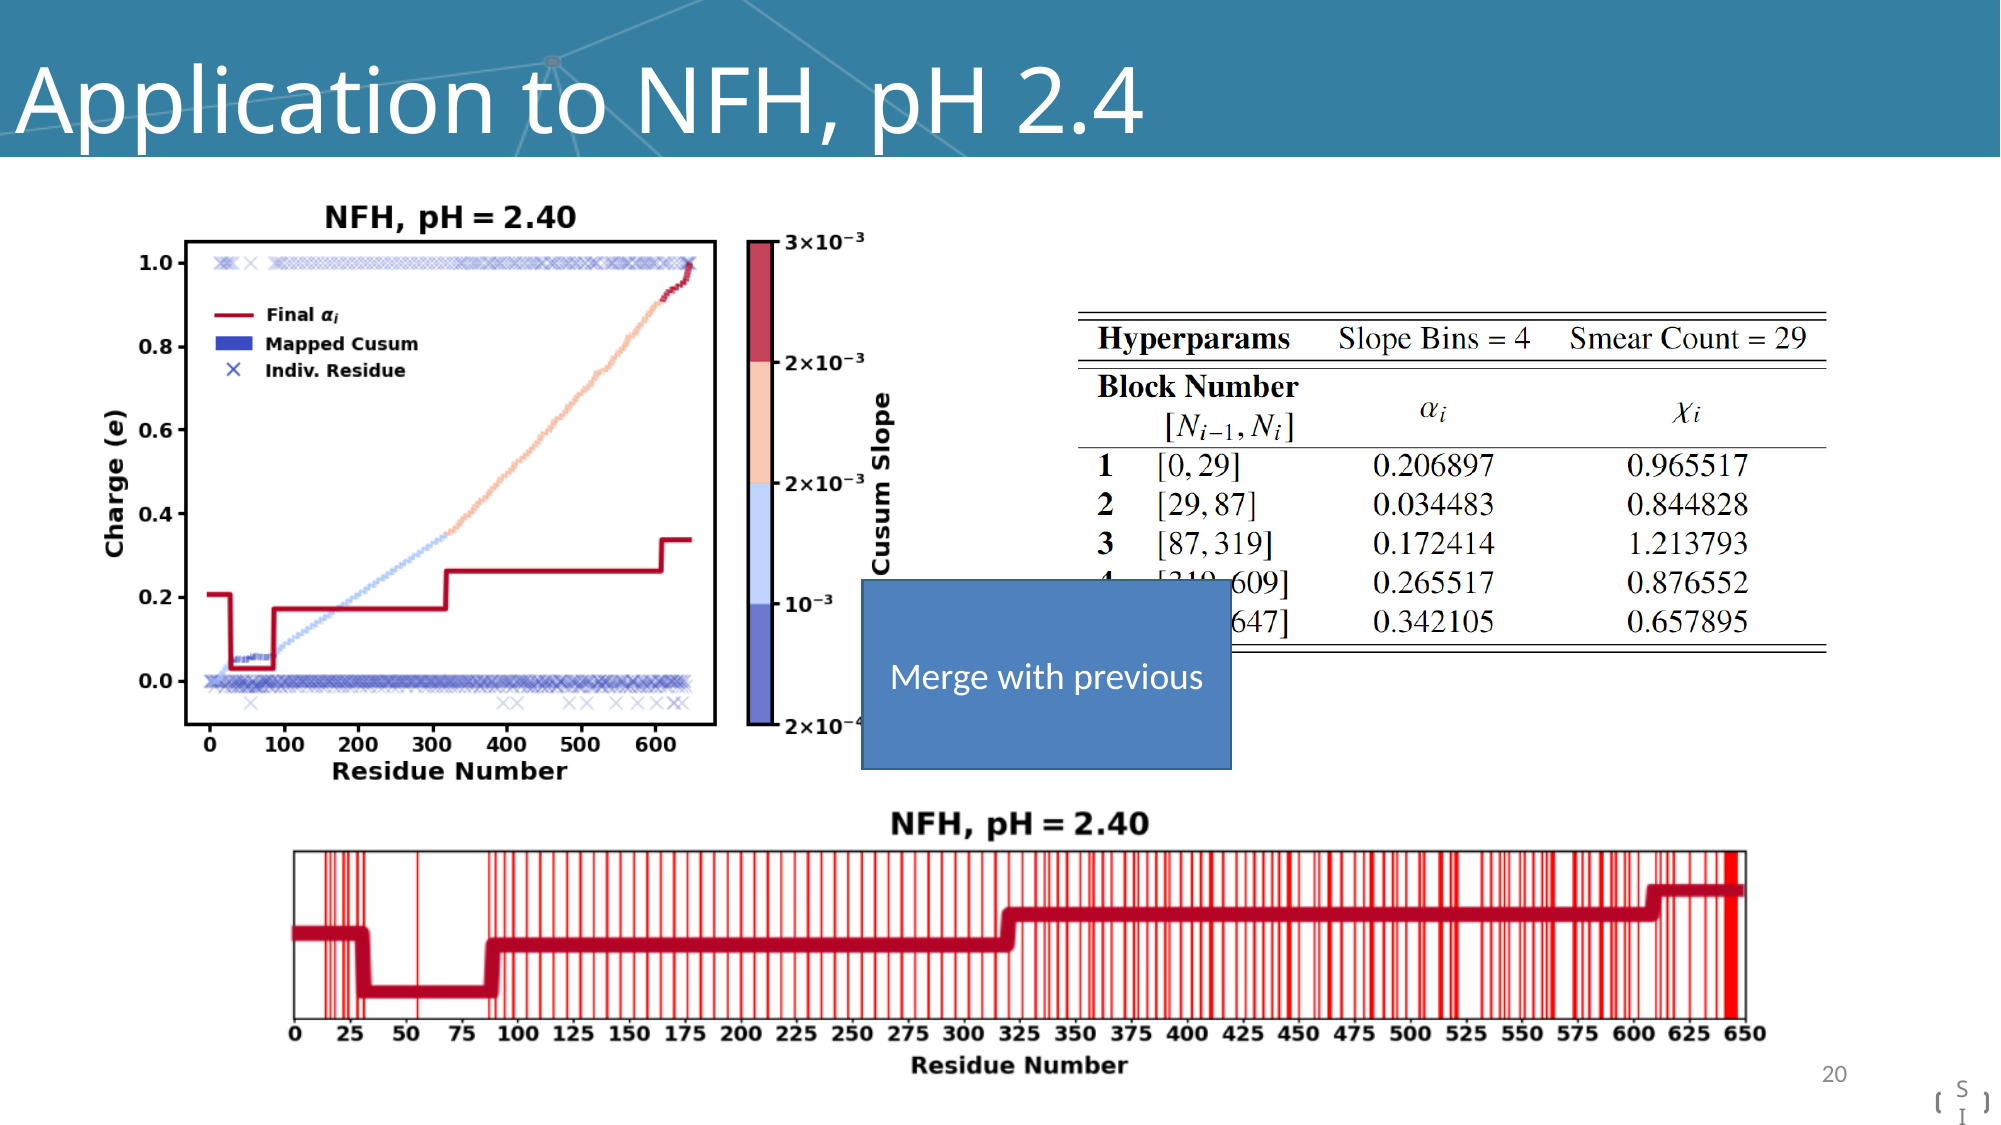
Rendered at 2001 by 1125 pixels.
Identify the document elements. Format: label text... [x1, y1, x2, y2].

title Application to NFH, pH 2.4 [0, 22, 1725, 154]
picture [94, 194, 1775, 1098]
picture [1058, 299, 1841, 665]
text_box Merge with previous [905, 579, 1232, 770]
slide_number 20 [1412, 1042, 1863, 1103]
